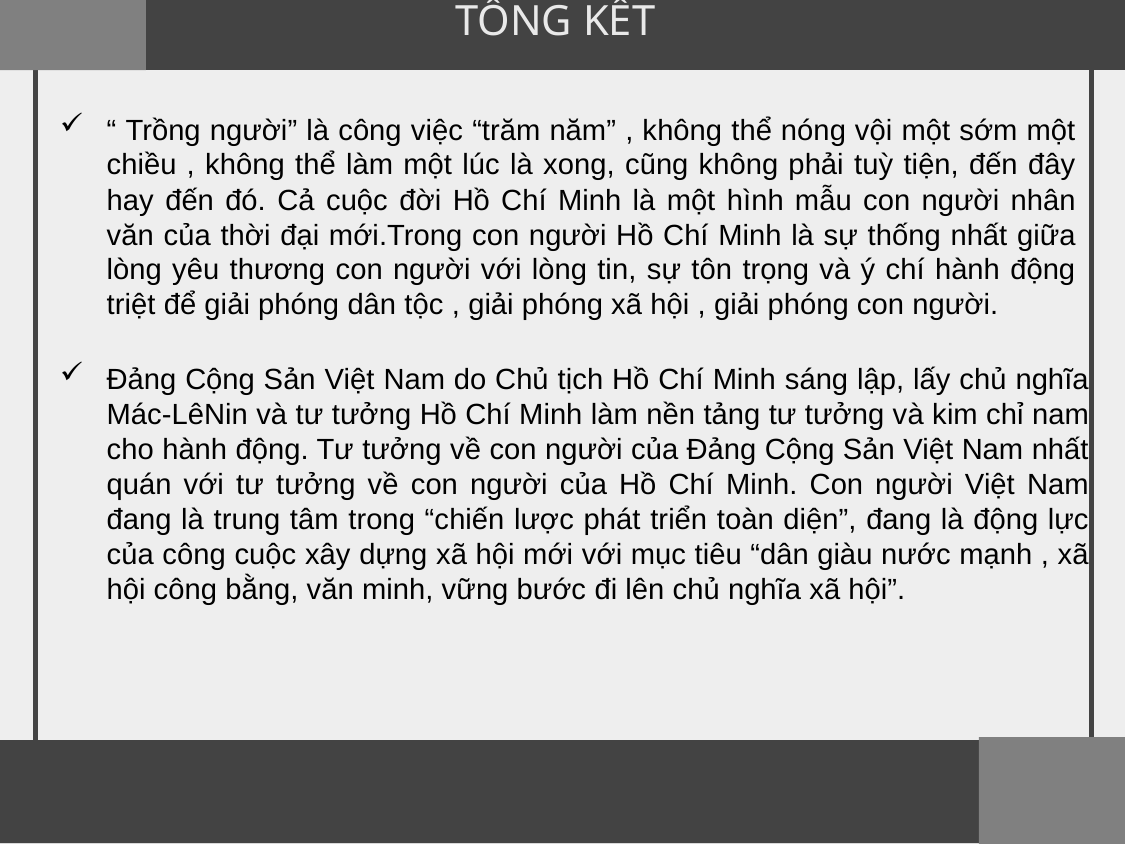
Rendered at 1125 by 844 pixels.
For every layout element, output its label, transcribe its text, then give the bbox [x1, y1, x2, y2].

text_box [977, 735, 1125, 844]
text_box TỔNG KẾT [226, 0, 885, 52]
text_box “ Trồng người” là công việc “trăm năm” , không thể nóng vội một sớm một chiều , không thể làm một lúc là xong, cũng không phải tuỳ tiện, đến đây hay đến đó. Cả cuộc đời Hồ Chí Minh là một hình mẫu con người nhân văn của thời đại mới.Trong con người Hồ Chí Minh là sự thống nhất giữa lòng yêu thương con người với lòng tin, sự tôn trọng và ý chí hành động triệt để giải phóng dân tộc , giải phóng xã hội , giải phóng con người. [44, 103, 1092, 328]
text_box [148, 0, 1125, 72]
text_box Đảng Cộng Sản Việt Nam do Chủ tịch Hồ Chí Minh sáng lập, lấy chủ nghĩa Mác-LêNin và tư tưởng Hồ Chí Minh làm nền tảng tư tưởng và kim chỉ nam cho hành động. Tư tưởng về con người của Đảng Cộng Sản Việt Nam nhất quán với tư tưởng về con người của Hồ Chí Minh. Con người Việt Nam đang là trung tâm trong “chiến lược phát triển toàn diện”, đang là động lực của công cuộc xây dựng xã hội mới với mục tiêu “dân giàu nước mạnh , xã hội công bằng, văn minh, vững bước đi lên chủ nghĩa xã hội”. [45, 353, 1105, 613]
text_box [0, 738, 977, 844]
text_box [0, 0, 148, 72]
